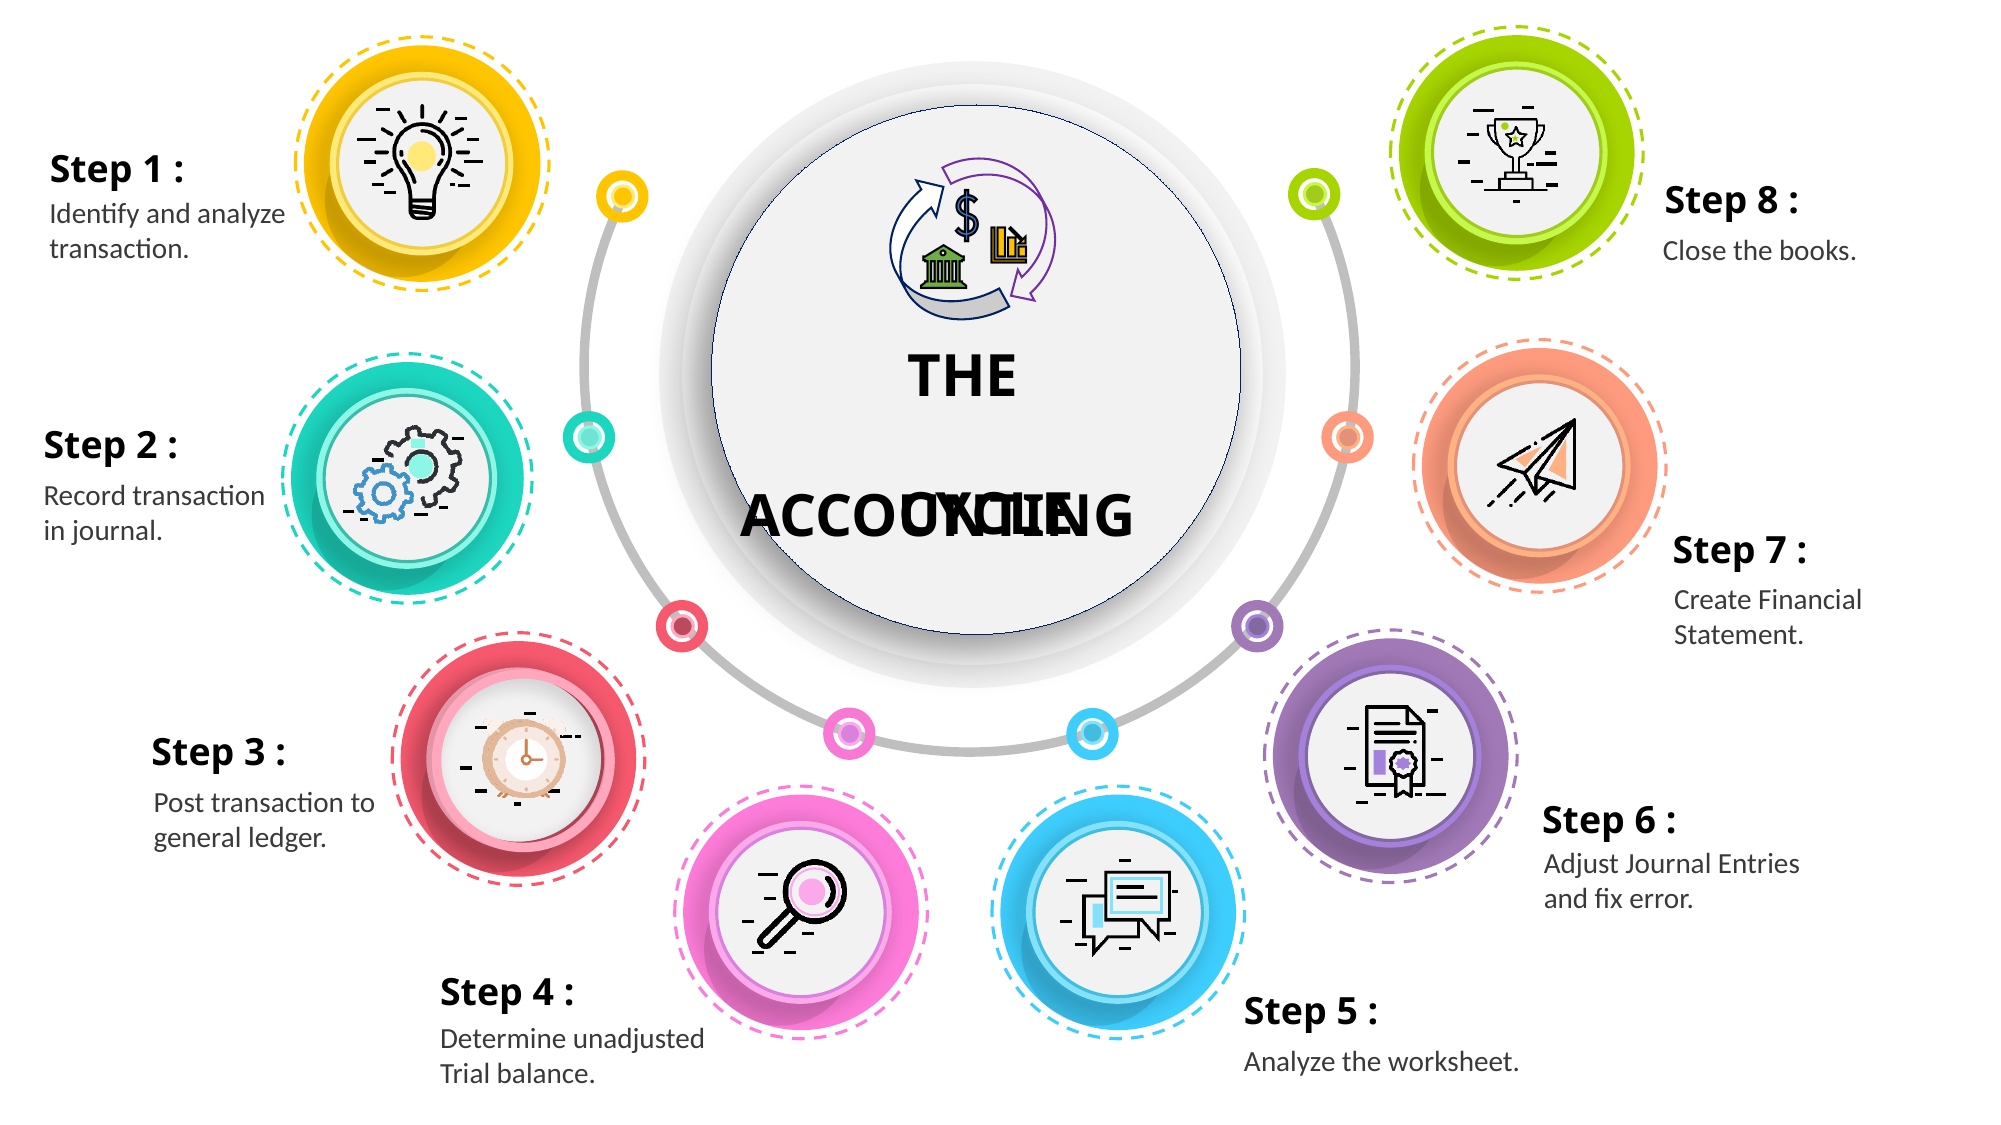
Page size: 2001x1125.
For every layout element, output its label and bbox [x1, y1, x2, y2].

text_box [1657, 518, 1969, 659]
text_box [298, 36, 549, 291]
text_box [424, 960, 735, 1098]
text_box [991, 786, 1245, 1039]
text_box [740, 677, 1199, 753]
text_box [392, 632, 645, 886]
text_box [282, 353, 533, 604]
text_box [1066, 707, 1119, 761]
text_box [1275, 211, 1356, 600]
text_box [1288, 167, 1341, 221]
text_box [596, 170, 649, 223]
text_box [893, 140, 1050, 336]
text_box [655, 600, 709, 653]
text_box [1647, 168, 1958, 275]
text_box [334, 76, 509, 251]
text_box [345, 251, 408, 278]
text_box [725, 330, 1201, 555]
text_box [1390, 26, 1644, 280]
text_box [1413, 339, 1667, 593]
text_box [1231, 600, 1284, 653]
text_box [670, 72, 1275, 677]
text_box [28, 413, 282, 555]
text_box [674, 786, 928, 1039]
text_box [1321, 411, 1374, 464]
text_box [562, 411, 616, 464]
text_box [136, 720, 449, 863]
text_box [1264, 629, 1518, 883]
text_box [34, 137, 345, 273]
text_box [584, 206, 670, 600]
text_box [1228, 979, 1539, 1086]
text_box [1526, 788, 1839, 924]
text_box [823, 707, 876, 760]
